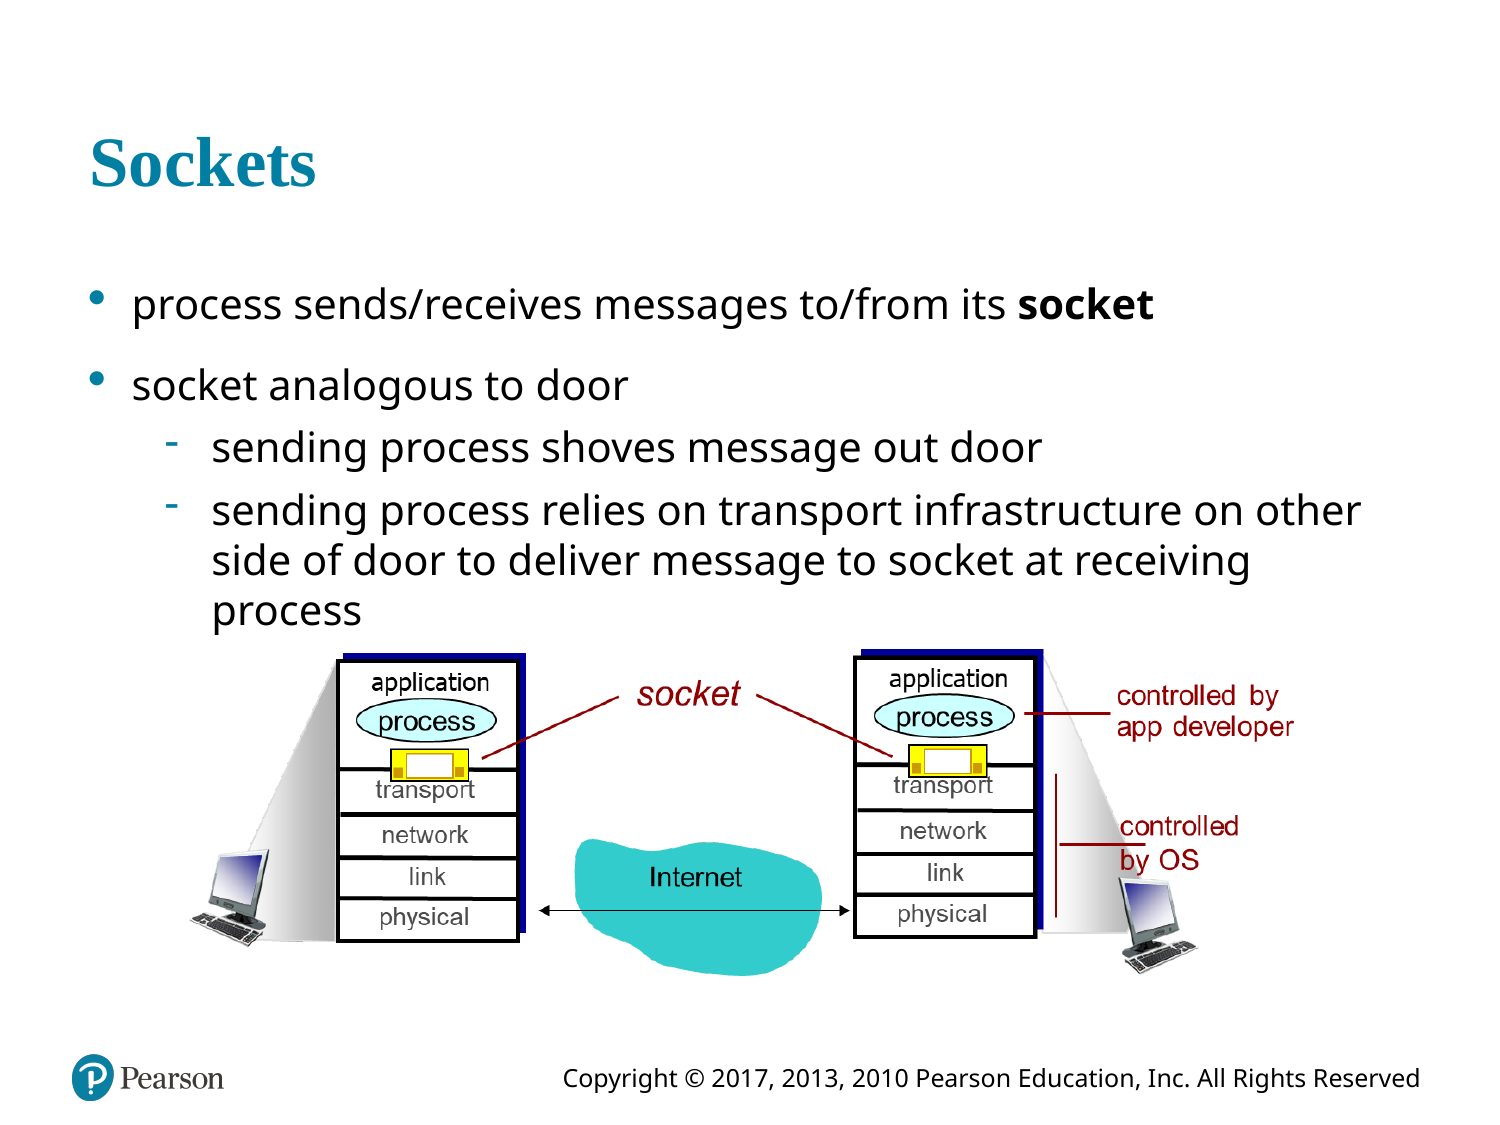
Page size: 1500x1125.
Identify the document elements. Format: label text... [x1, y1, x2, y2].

picture [72, 1054, 88, 1070]
text_box process sends/receives messages to/from its socket socket analogous to door sending process shoves message out door sending process relies on transport infrastructure on other side of door to deliver message to socket at receiving process [75, 262, 1425, 931]
picture [80, 1063, 106, 1088]
picture [169, 648, 1331, 1002]
picture [72, 1087, 83, 1101]
picture [98, 1054, 224, 1101]
text_box Sockets [75, 0, 1425, 216]
